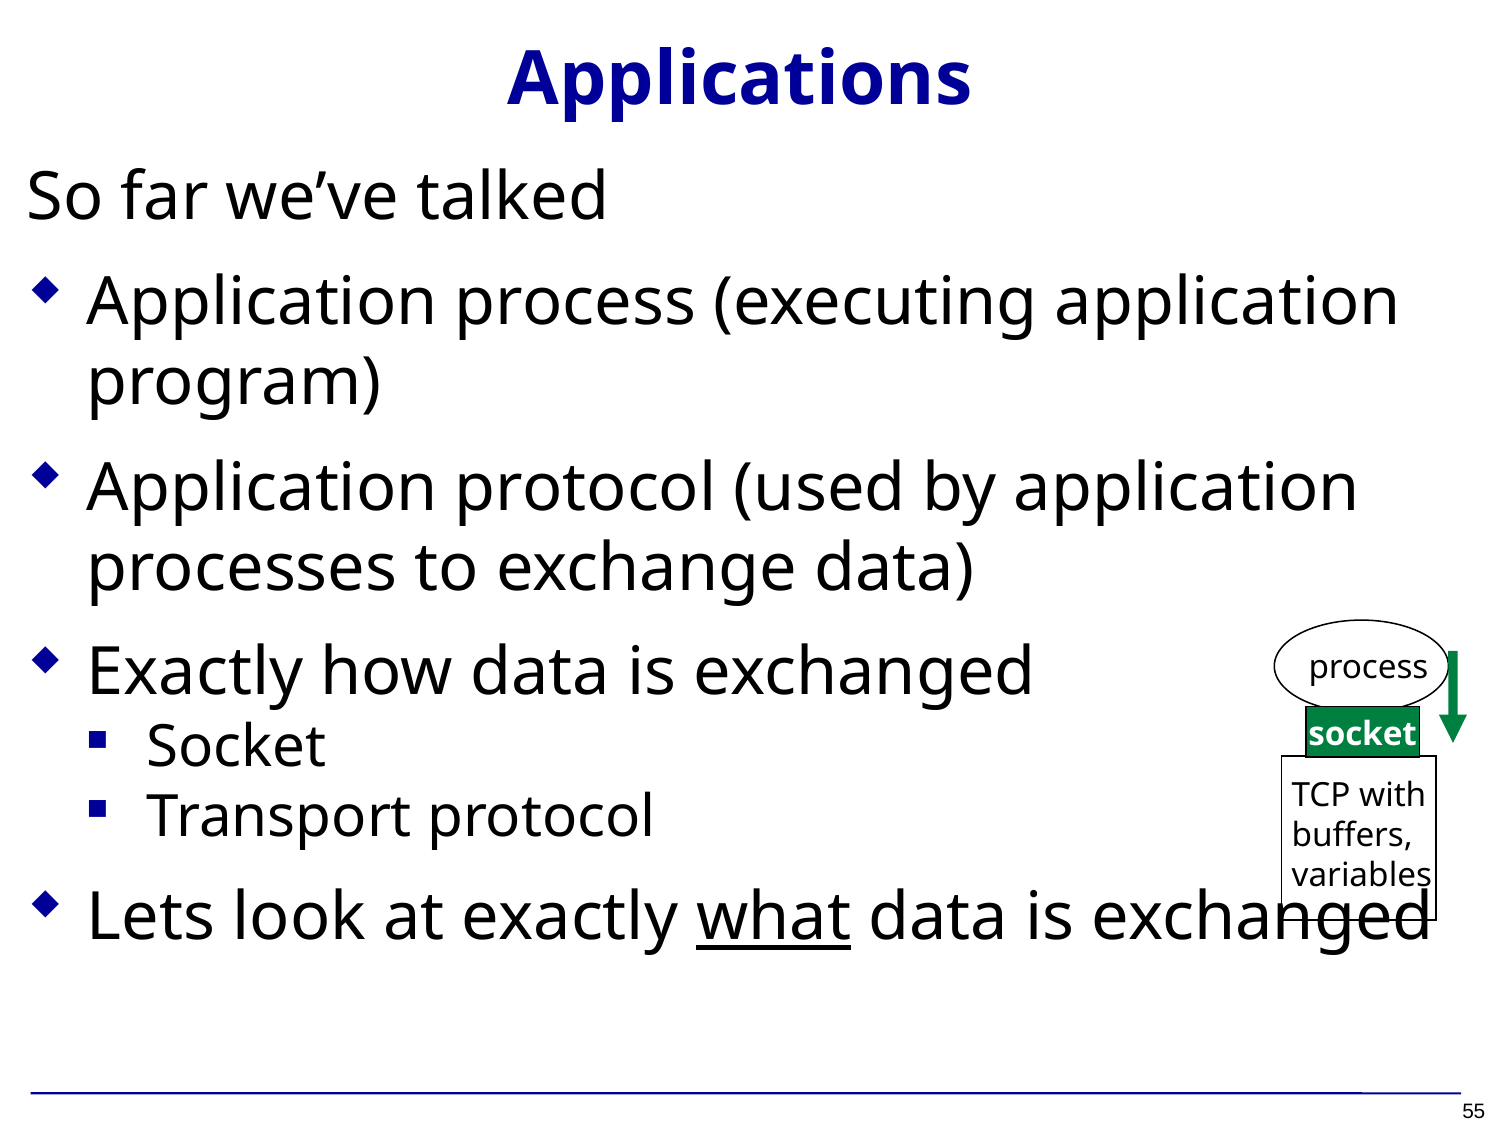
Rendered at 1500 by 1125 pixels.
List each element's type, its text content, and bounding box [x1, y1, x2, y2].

title Applications [0, 0, 1500, 151]
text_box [1274, 619, 1454, 921]
list So far we’ve talked Application process (executing application program) Application protocol (used by application processes to exchange data) Exactly how data is exchanged Socket Transport protocol Lets look at exactly what data is exchanged [26, 153, 1490, 1095]
slide_number 55 [1425, 1094, 1500, 1125]
